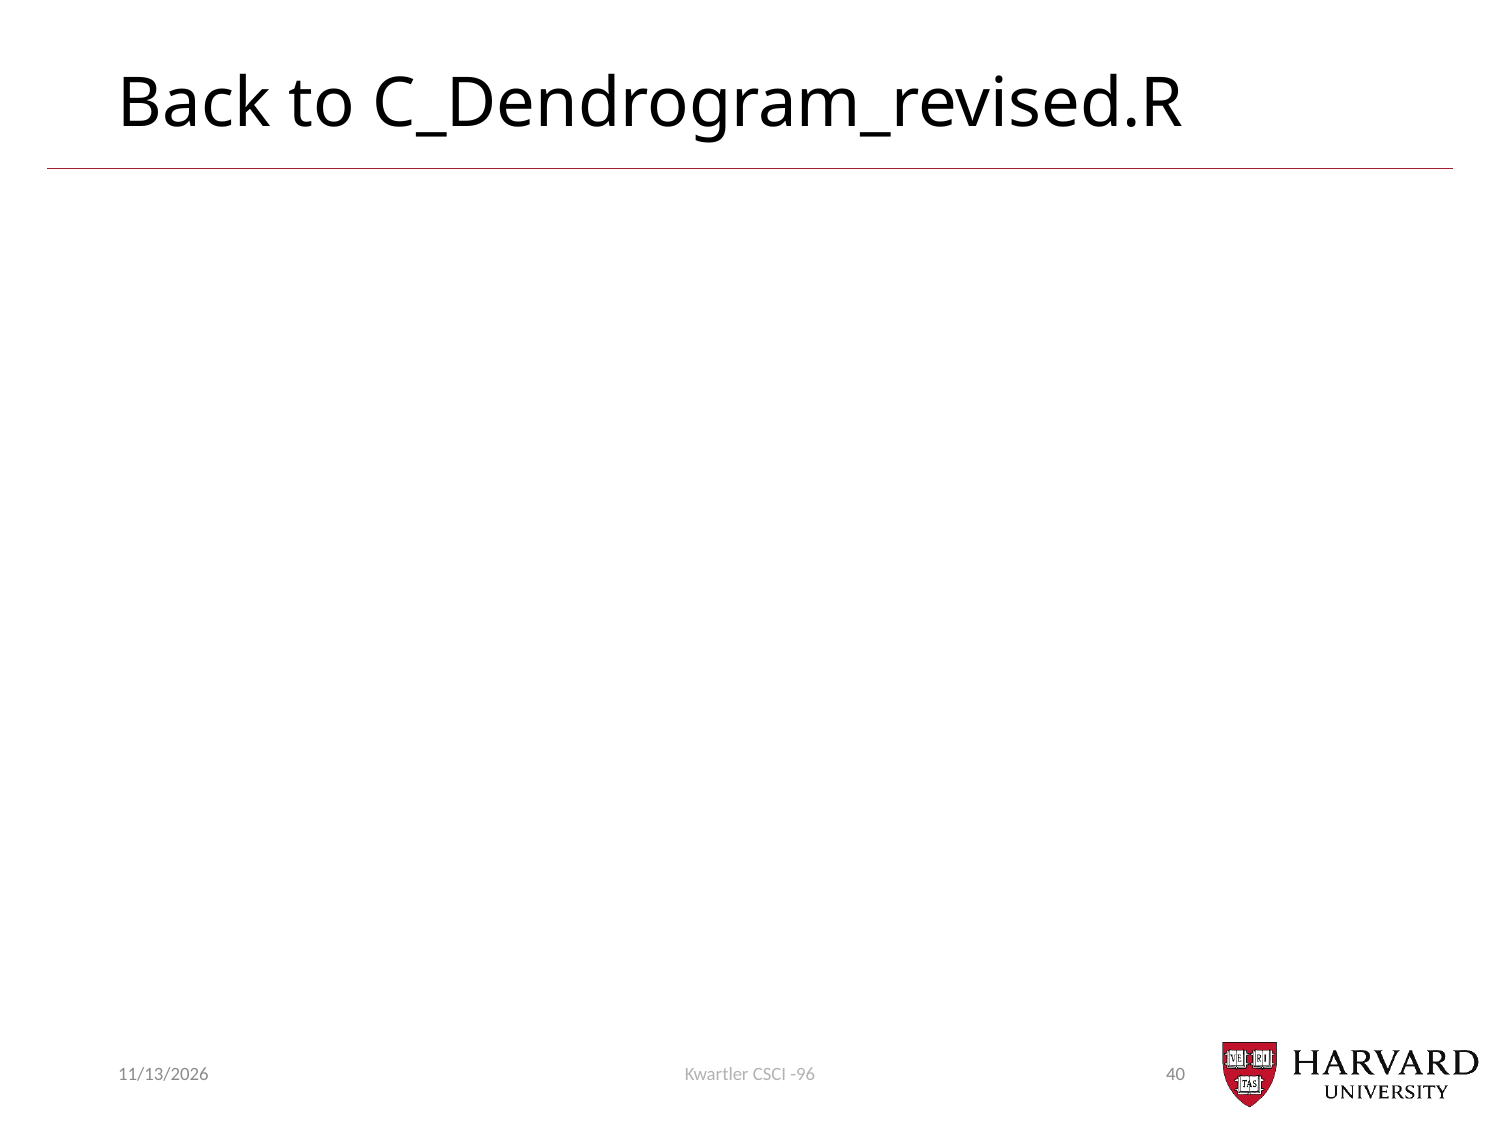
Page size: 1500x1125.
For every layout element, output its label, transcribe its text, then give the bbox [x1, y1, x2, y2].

slide_number 40 [1059, 1042, 1200, 1103]
title Back to C_Dendrogram_revised.R [103, 59, 1397, 157]
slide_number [103, 1042, 441, 1103]
footer Kwartler CSCI -96 [496, 1042, 1004, 1103]
picture [1200, 1024, 1500, 1125]
